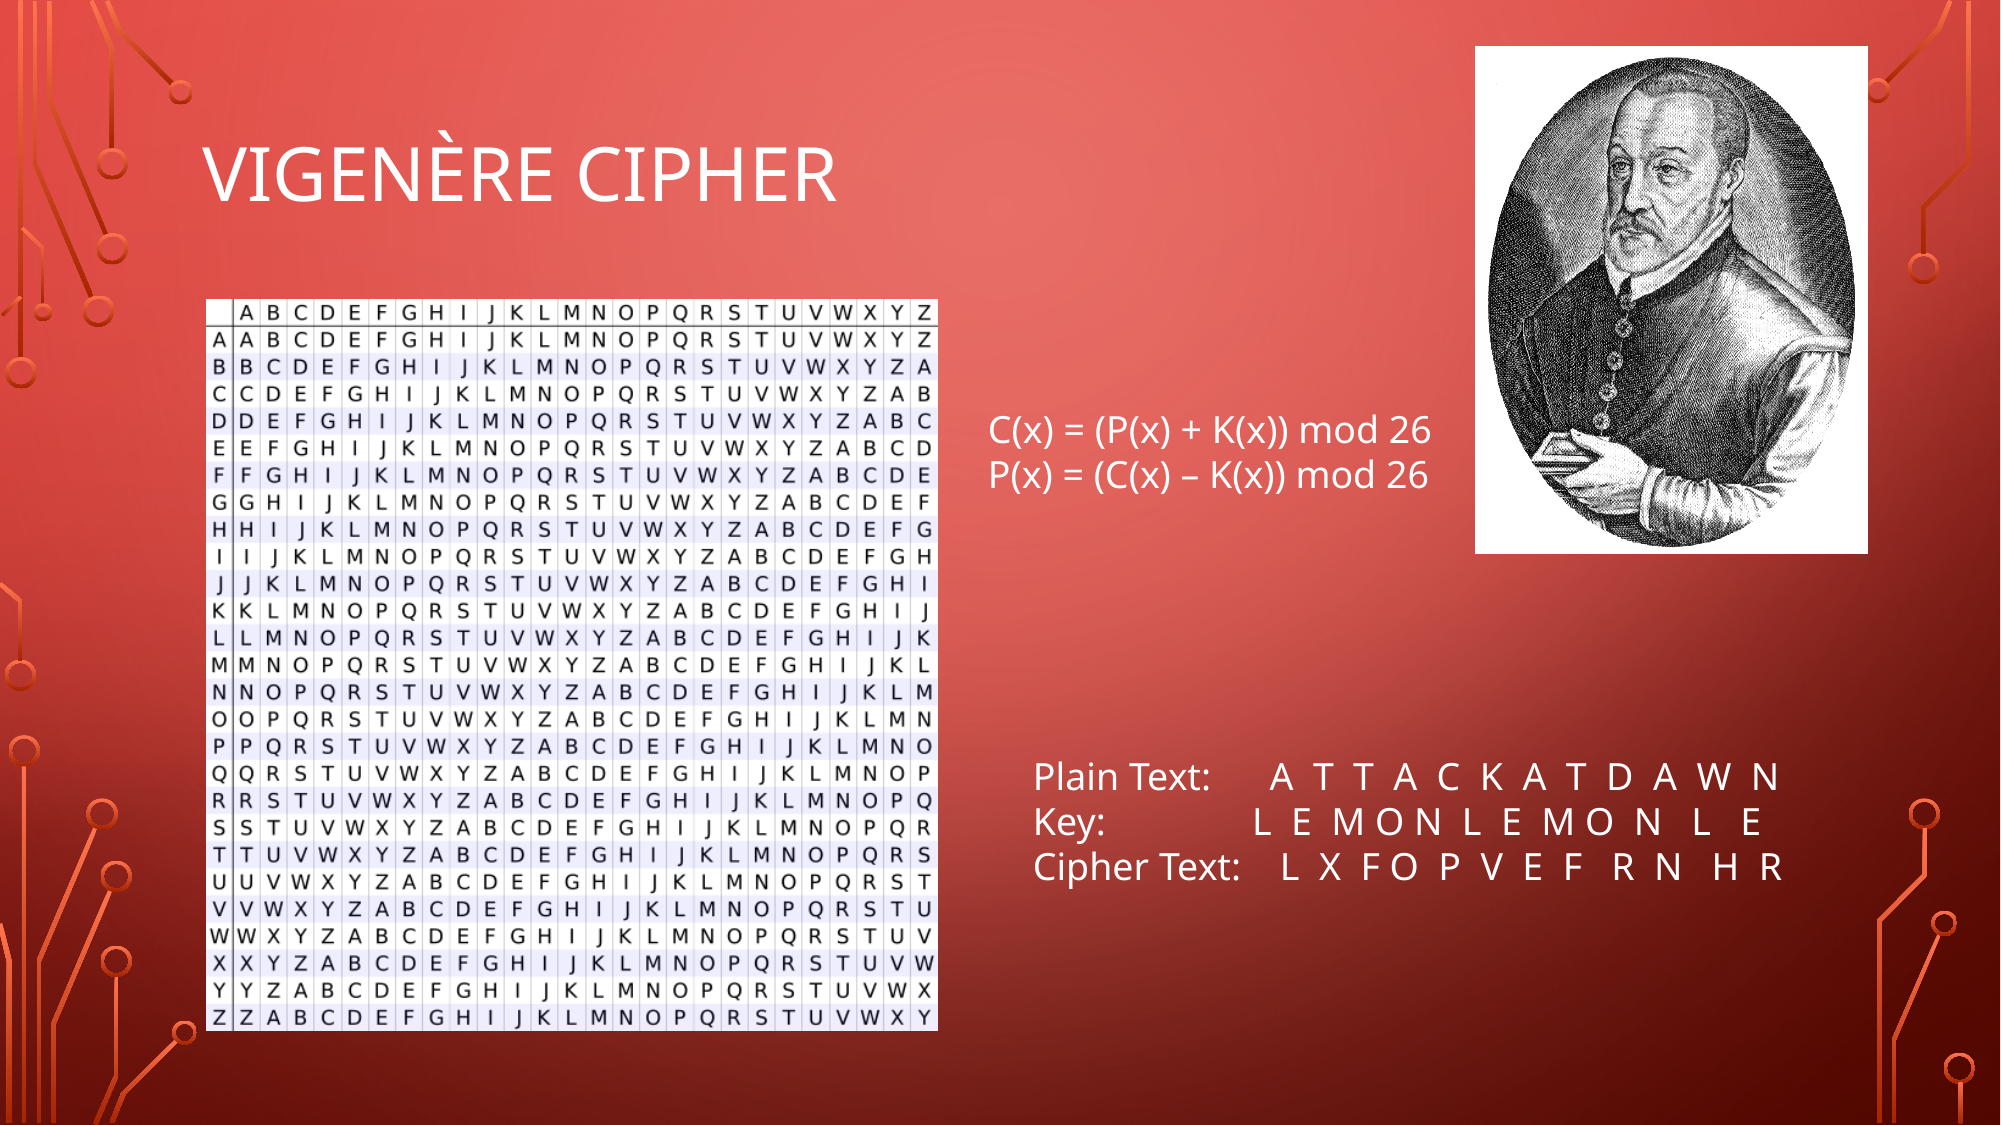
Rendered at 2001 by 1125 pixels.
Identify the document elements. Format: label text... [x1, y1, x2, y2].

text_box Plain Text: A T T A C K A T D A W N Key: L E M O N L E M O N L E Cipher Text: L X F O P V E F R N H R [1018, 745, 2000, 896]
text_box C(x) = (P(x) + K(x)) mod 26 P(x) = (C(x) – K(x)) mod 26 [973, 398, 1447, 504]
title Vigenère cipher [187, 101, 1475, 344]
picture [206, 299, 938, 1032]
picture [1475, 46, 1868, 554]
